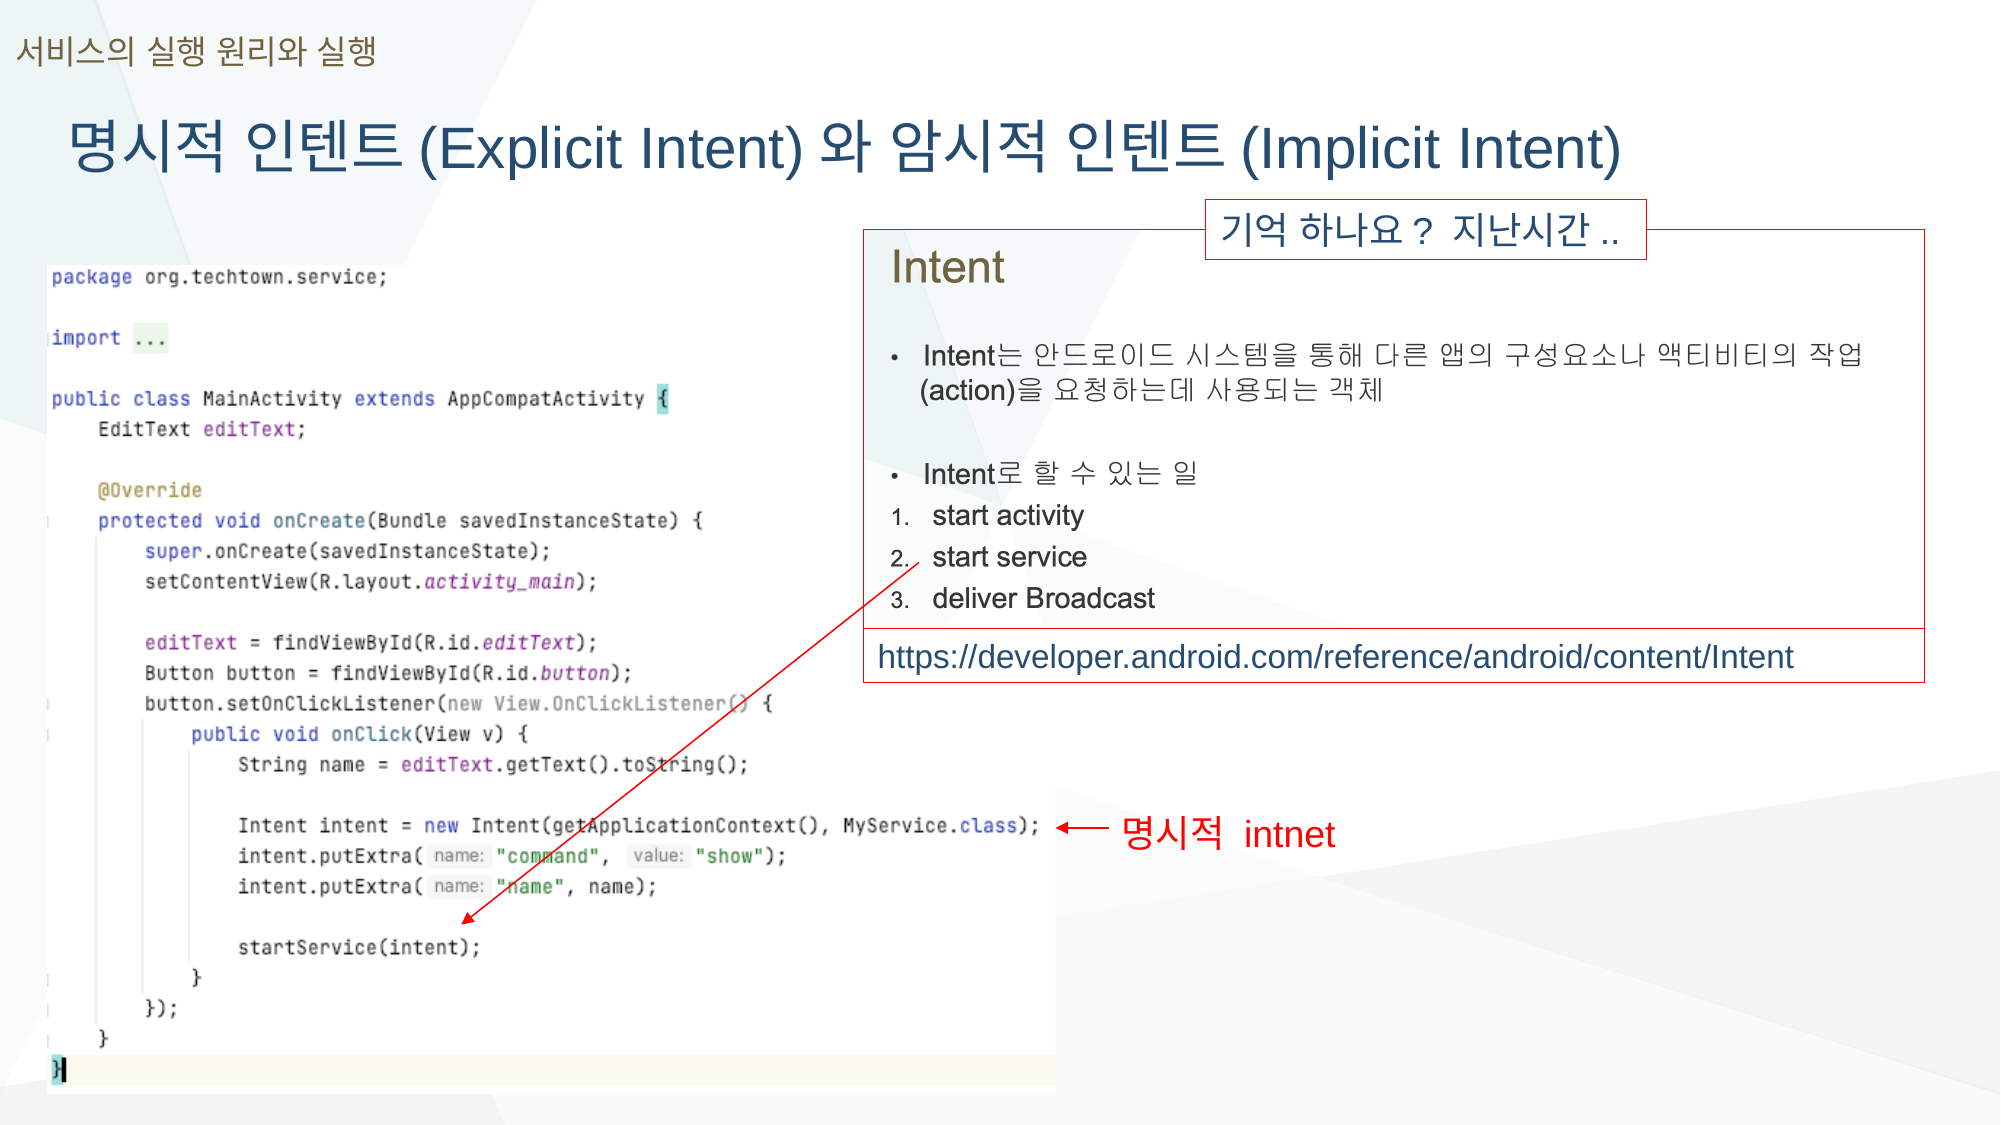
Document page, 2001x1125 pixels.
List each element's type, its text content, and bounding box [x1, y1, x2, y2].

text_box 기억 하나요? 지난시간.. [1205, 199, 1647, 227]
picture [46, 229, 1926, 1095]
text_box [461, 562, 920, 925]
text_box 명시적 인텐트(Explicit Intent)와 암시적 인텐트(Implicit Intent) [52, 103, 1639, 188]
text_box https://developer.android.com/reference/android/content/Intent [1063, 638, 1925, 683]
text_box 명시적 intnet [1106, 802, 1351, 863]
text_box 서비스의 실행 원리와 실행 [0, 0, 1581, 130]
